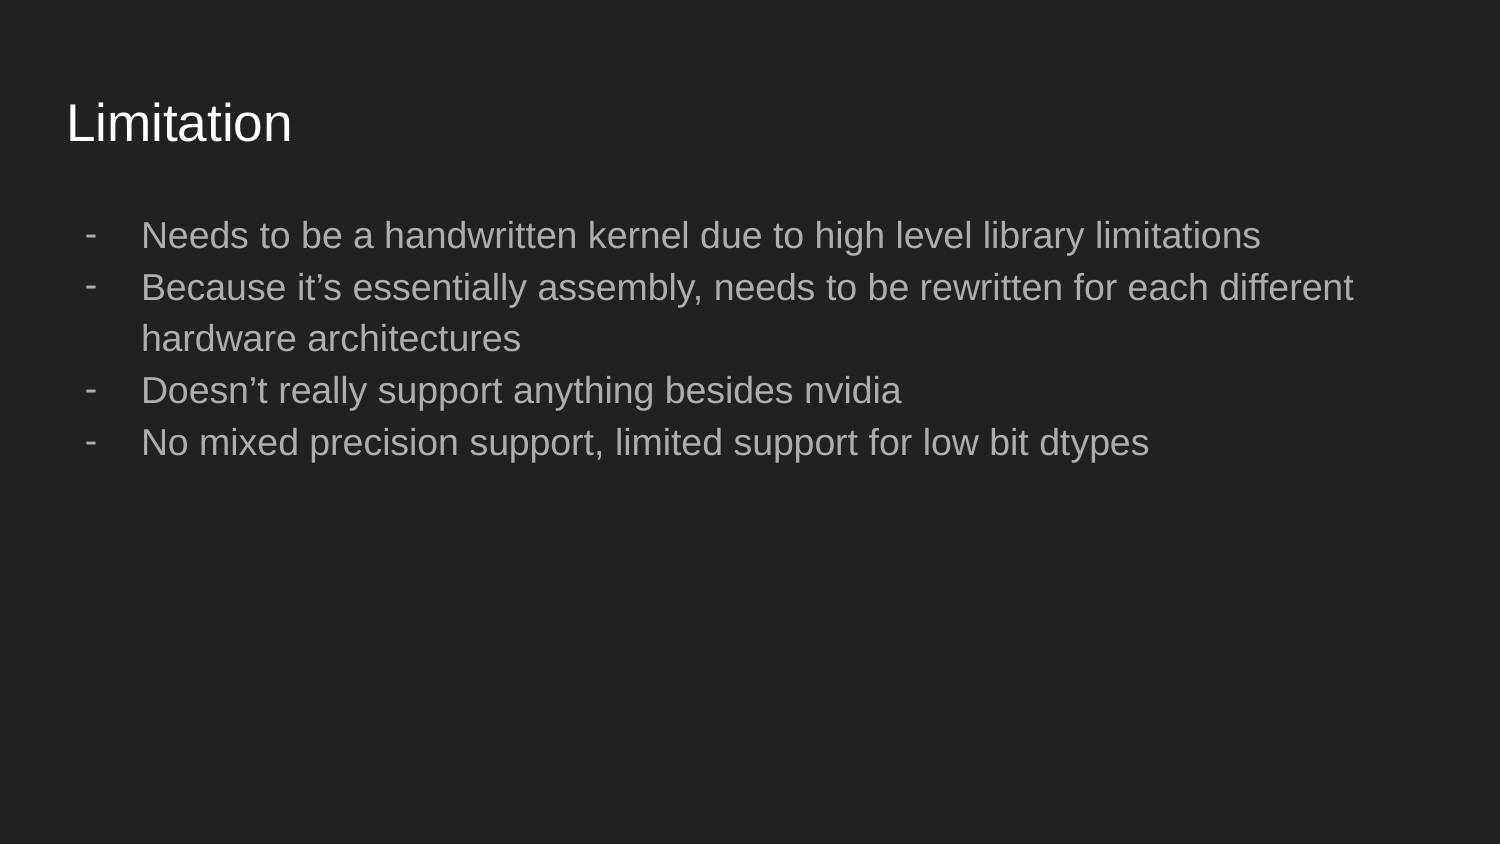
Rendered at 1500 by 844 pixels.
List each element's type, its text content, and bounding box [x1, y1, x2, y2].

title Limitation [51, 72, 1449, 167]
list Needs to be a handwritten kernel due to high level library limitations Because it’s essentially assembly, needs to be rewritten for each different hardware architectures Doesn’t really support anything besides nvidia No mixed precision support, limited support for low bit dtypes [51, 189, 1449, 750]
